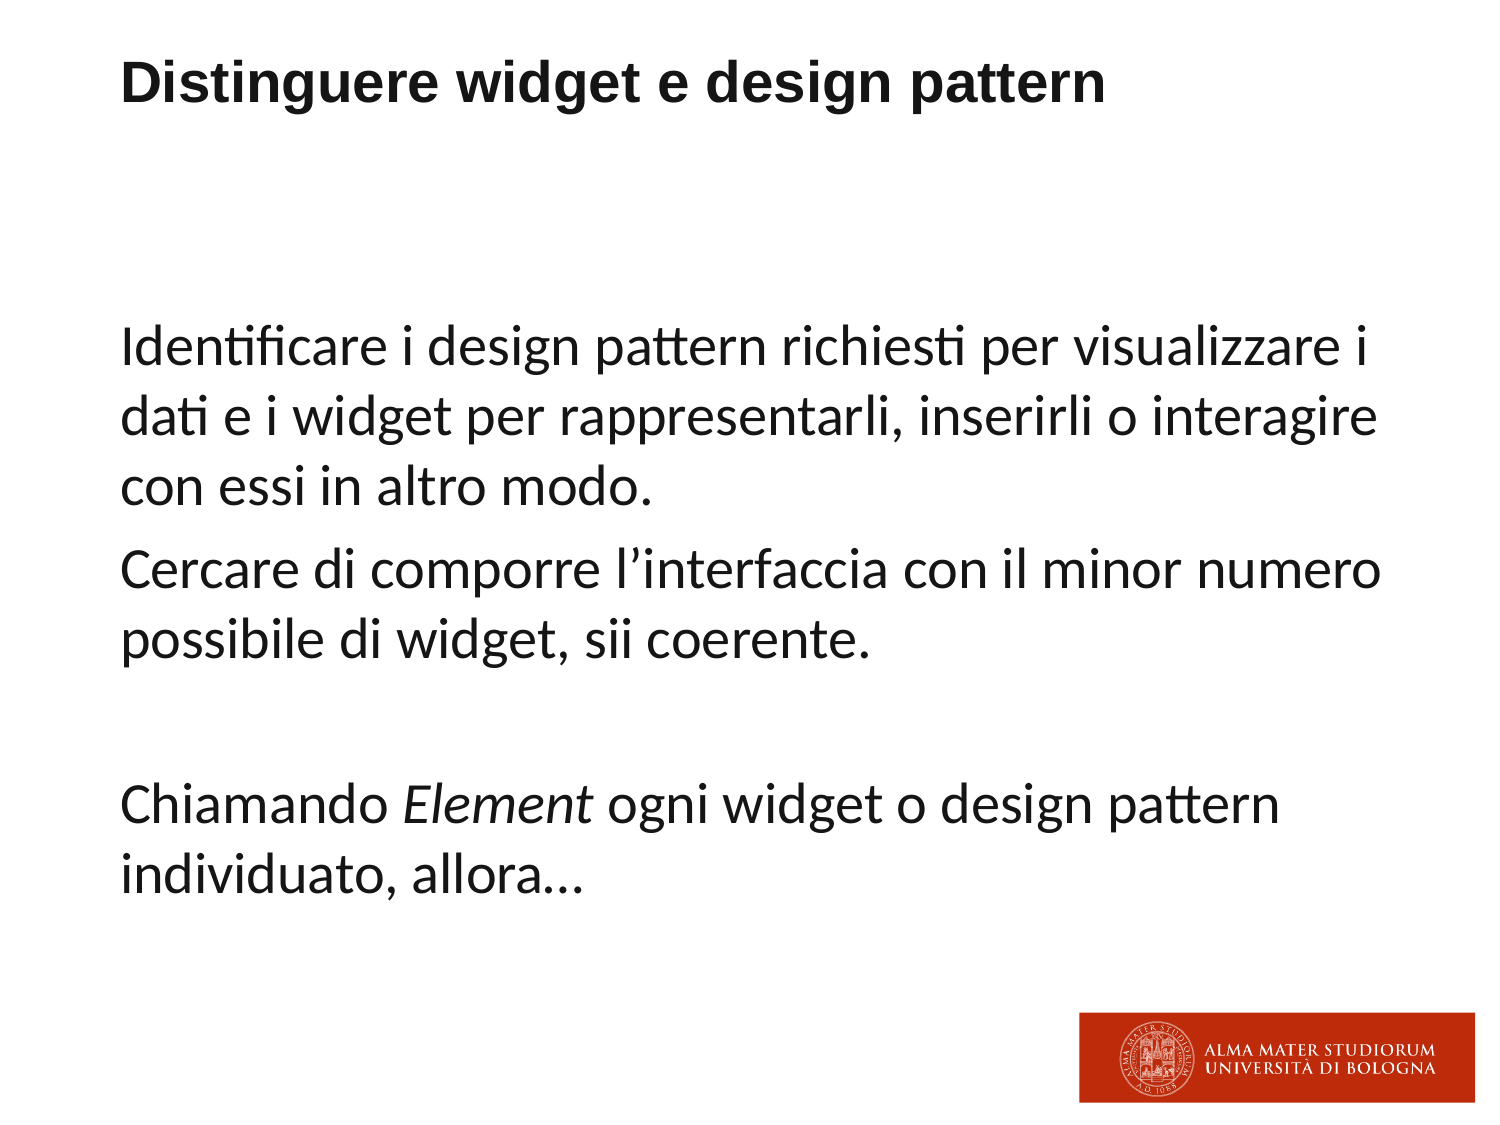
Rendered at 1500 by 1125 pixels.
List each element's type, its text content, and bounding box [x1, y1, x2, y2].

list Identificare i design pattern richiesti per visualizzare i dati e i widget per rappresentarli, inserirli o interagire con essi in altro modo. Cercare di comporre l’interfaccia con il minor numero possibile di widget, sii coerente. Chiamando Element ogni widget o design pattern individuato, allora… [111, 299, 1463, 1001]
picture [1112, 1014, 1442, 1102]
title Distinguere widget e design pattern [111, 0, 1463, 176]
